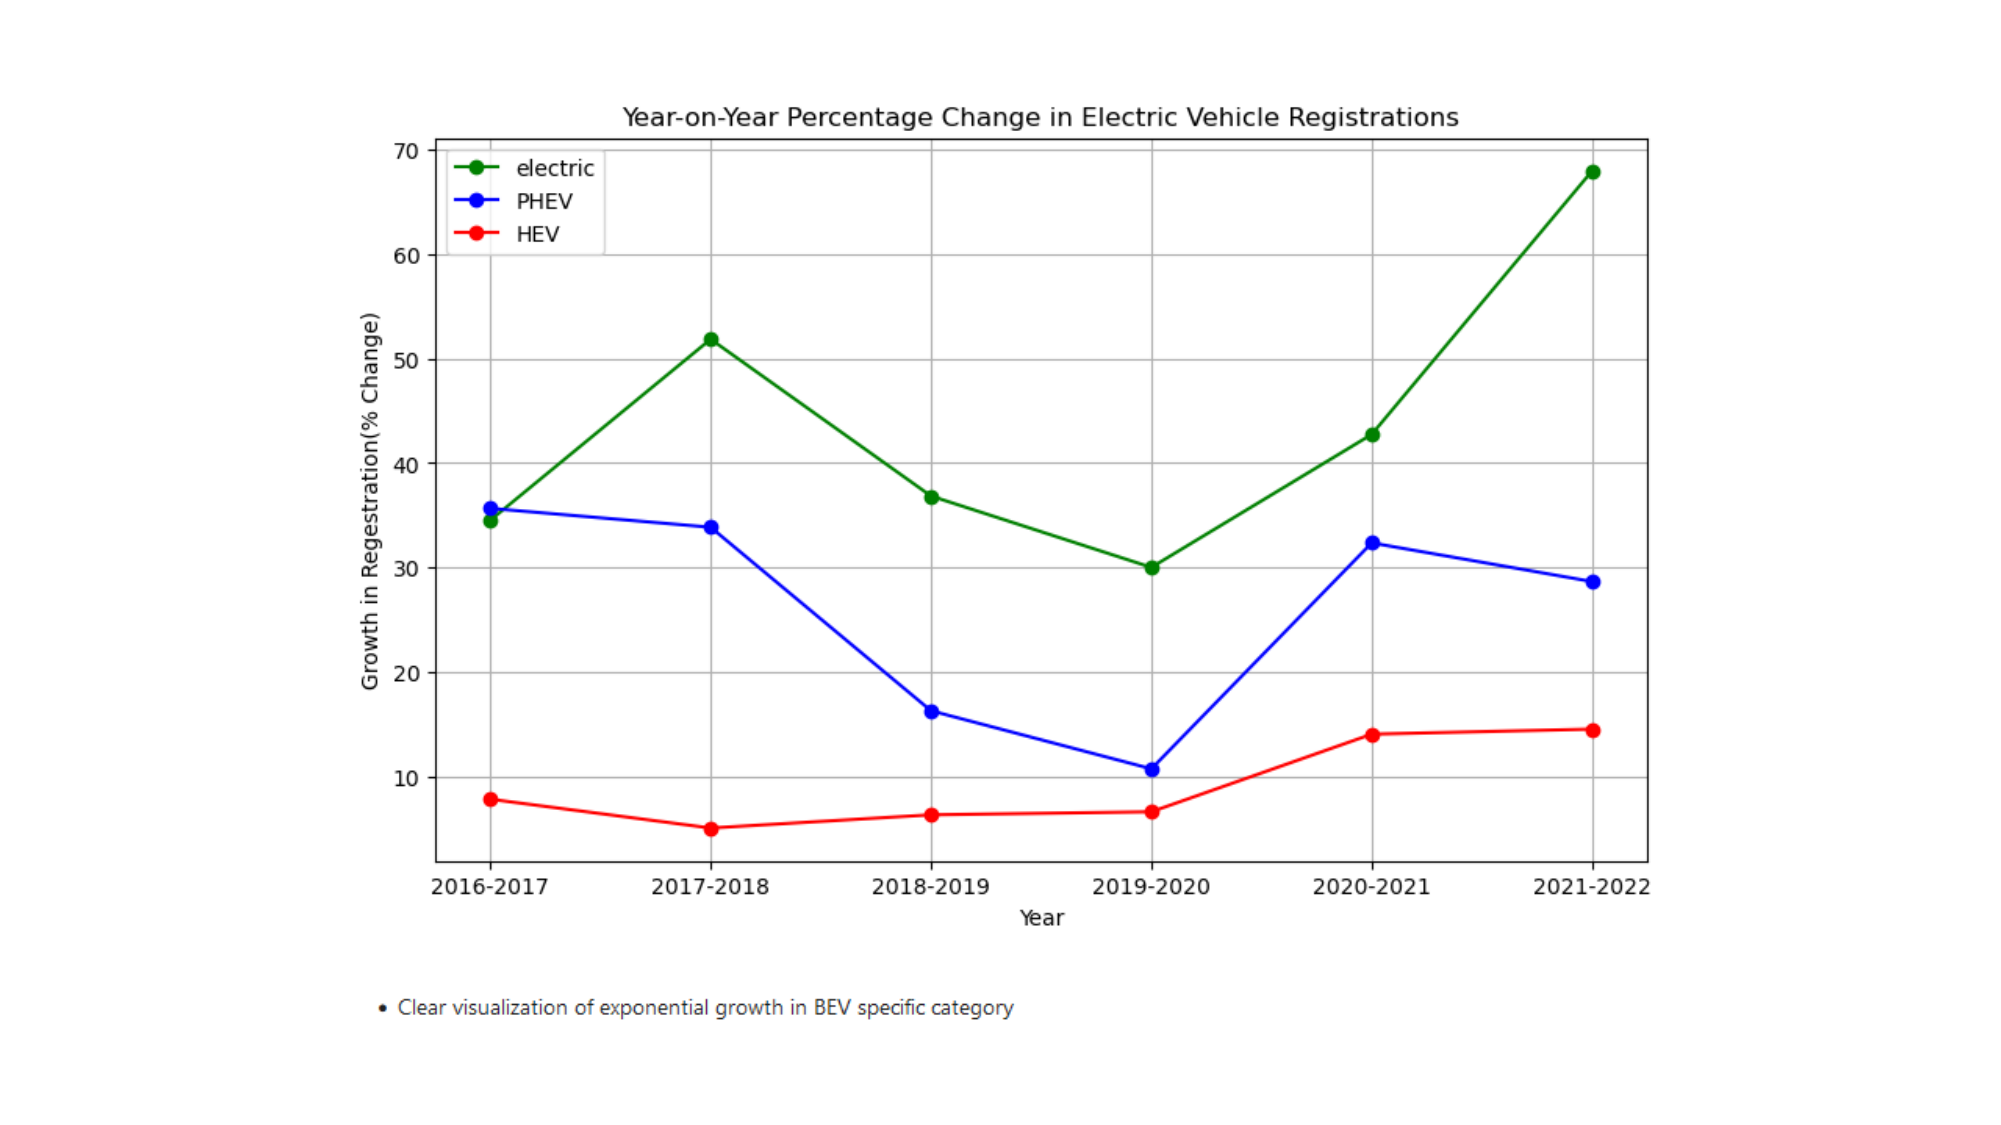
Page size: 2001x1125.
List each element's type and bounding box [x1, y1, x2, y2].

picture [301, 95, 1699, 1029]
